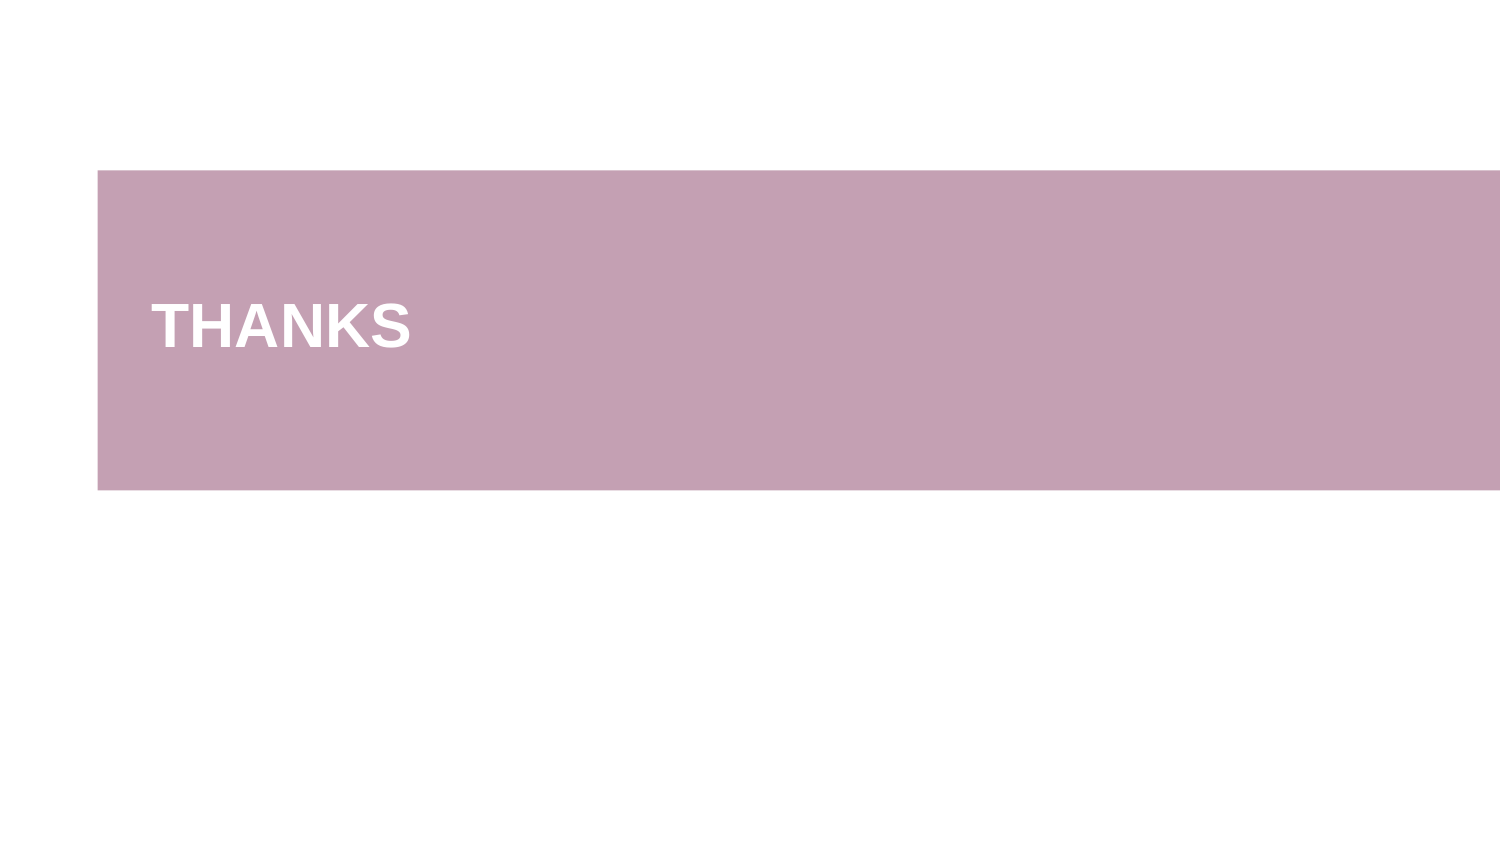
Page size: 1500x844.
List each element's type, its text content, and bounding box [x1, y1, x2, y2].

title THANKS [136, 38, 565, 376]
text_box [97, 170, 1500, 491]
